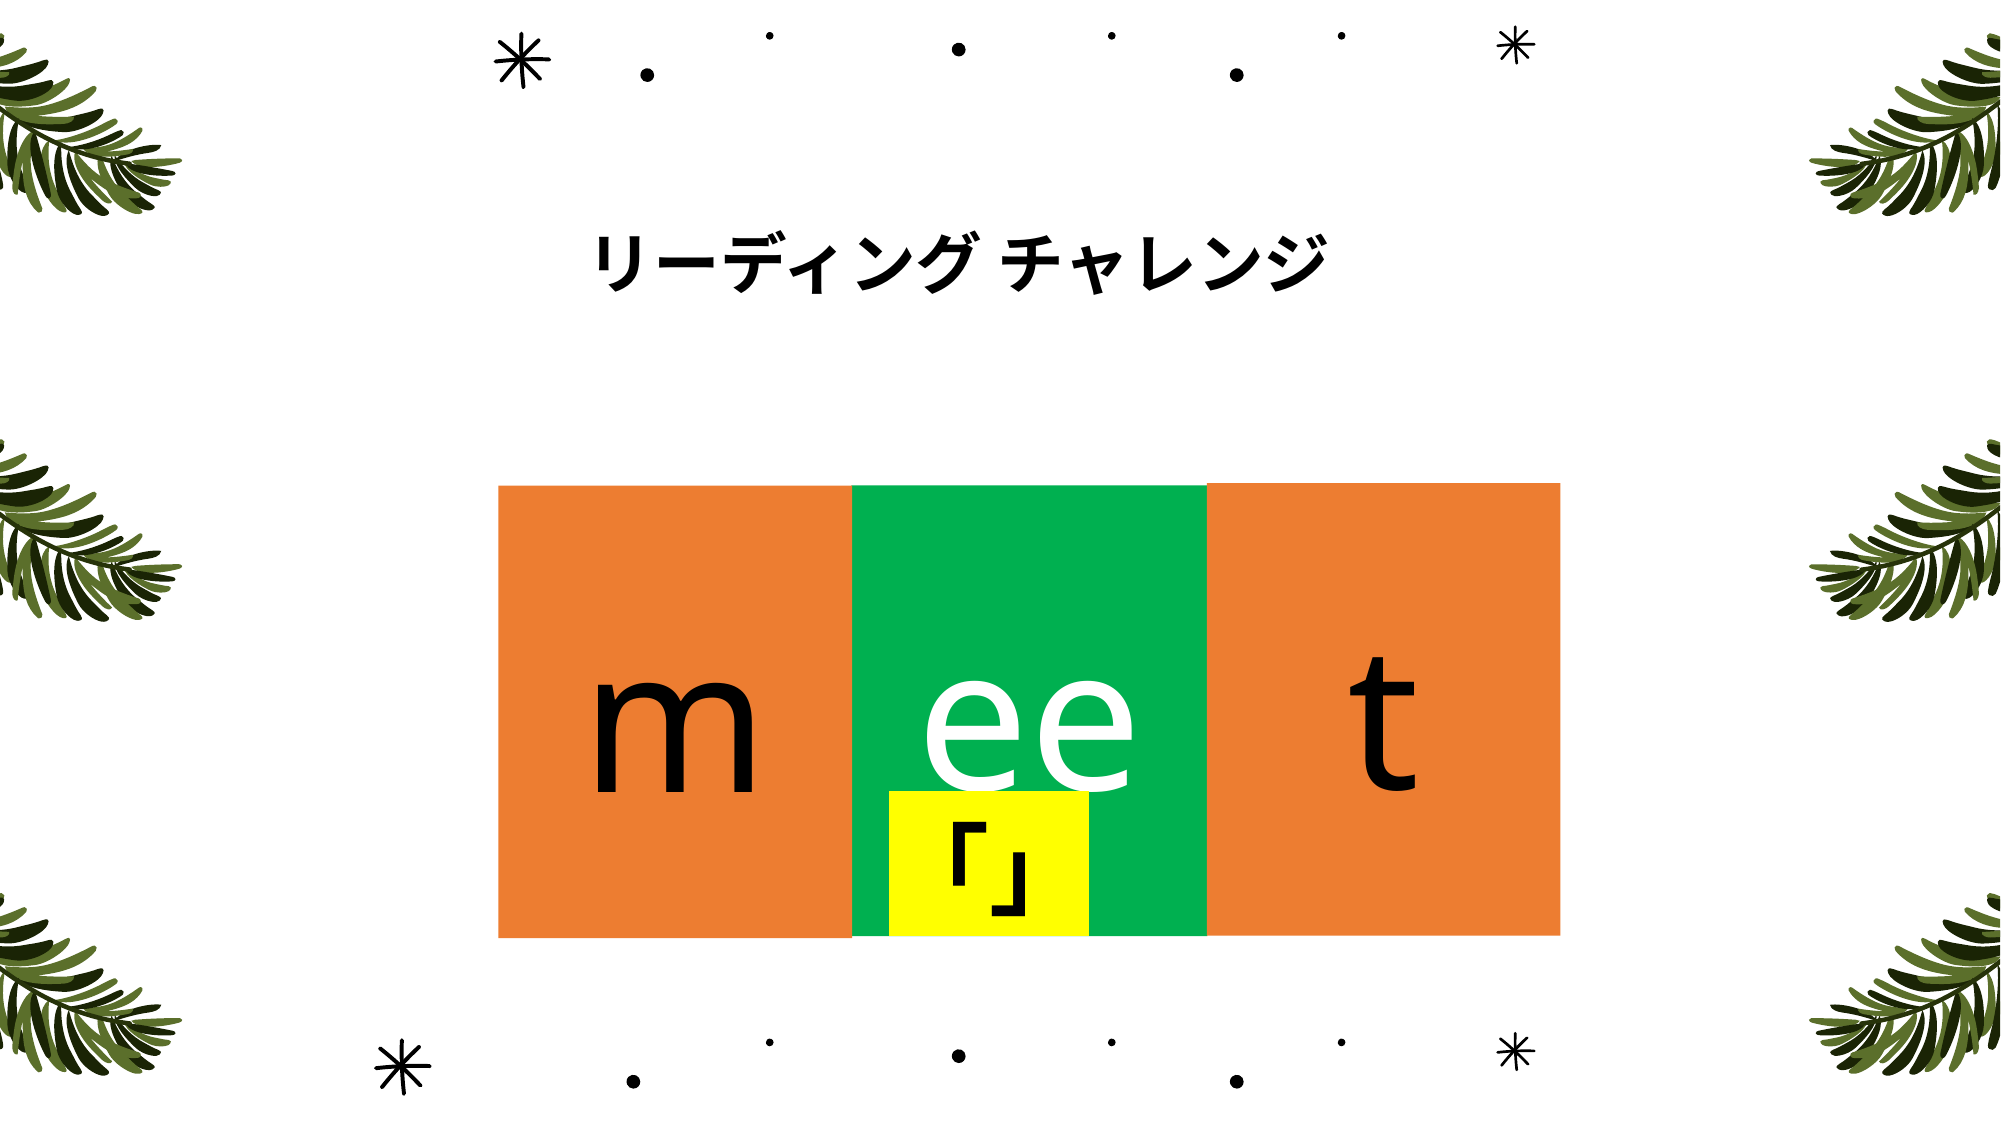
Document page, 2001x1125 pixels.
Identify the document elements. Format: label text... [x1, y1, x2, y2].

text_box t [1206, 483, 1561, 936]
text_box リーディング チャレンジ [572, 214, 1428, 310]
text_box ee [853, 485, 1208, 937]
text_box m [498, 485, 853, 939]
text_box 「」 [874, 800, 1105, 935]
